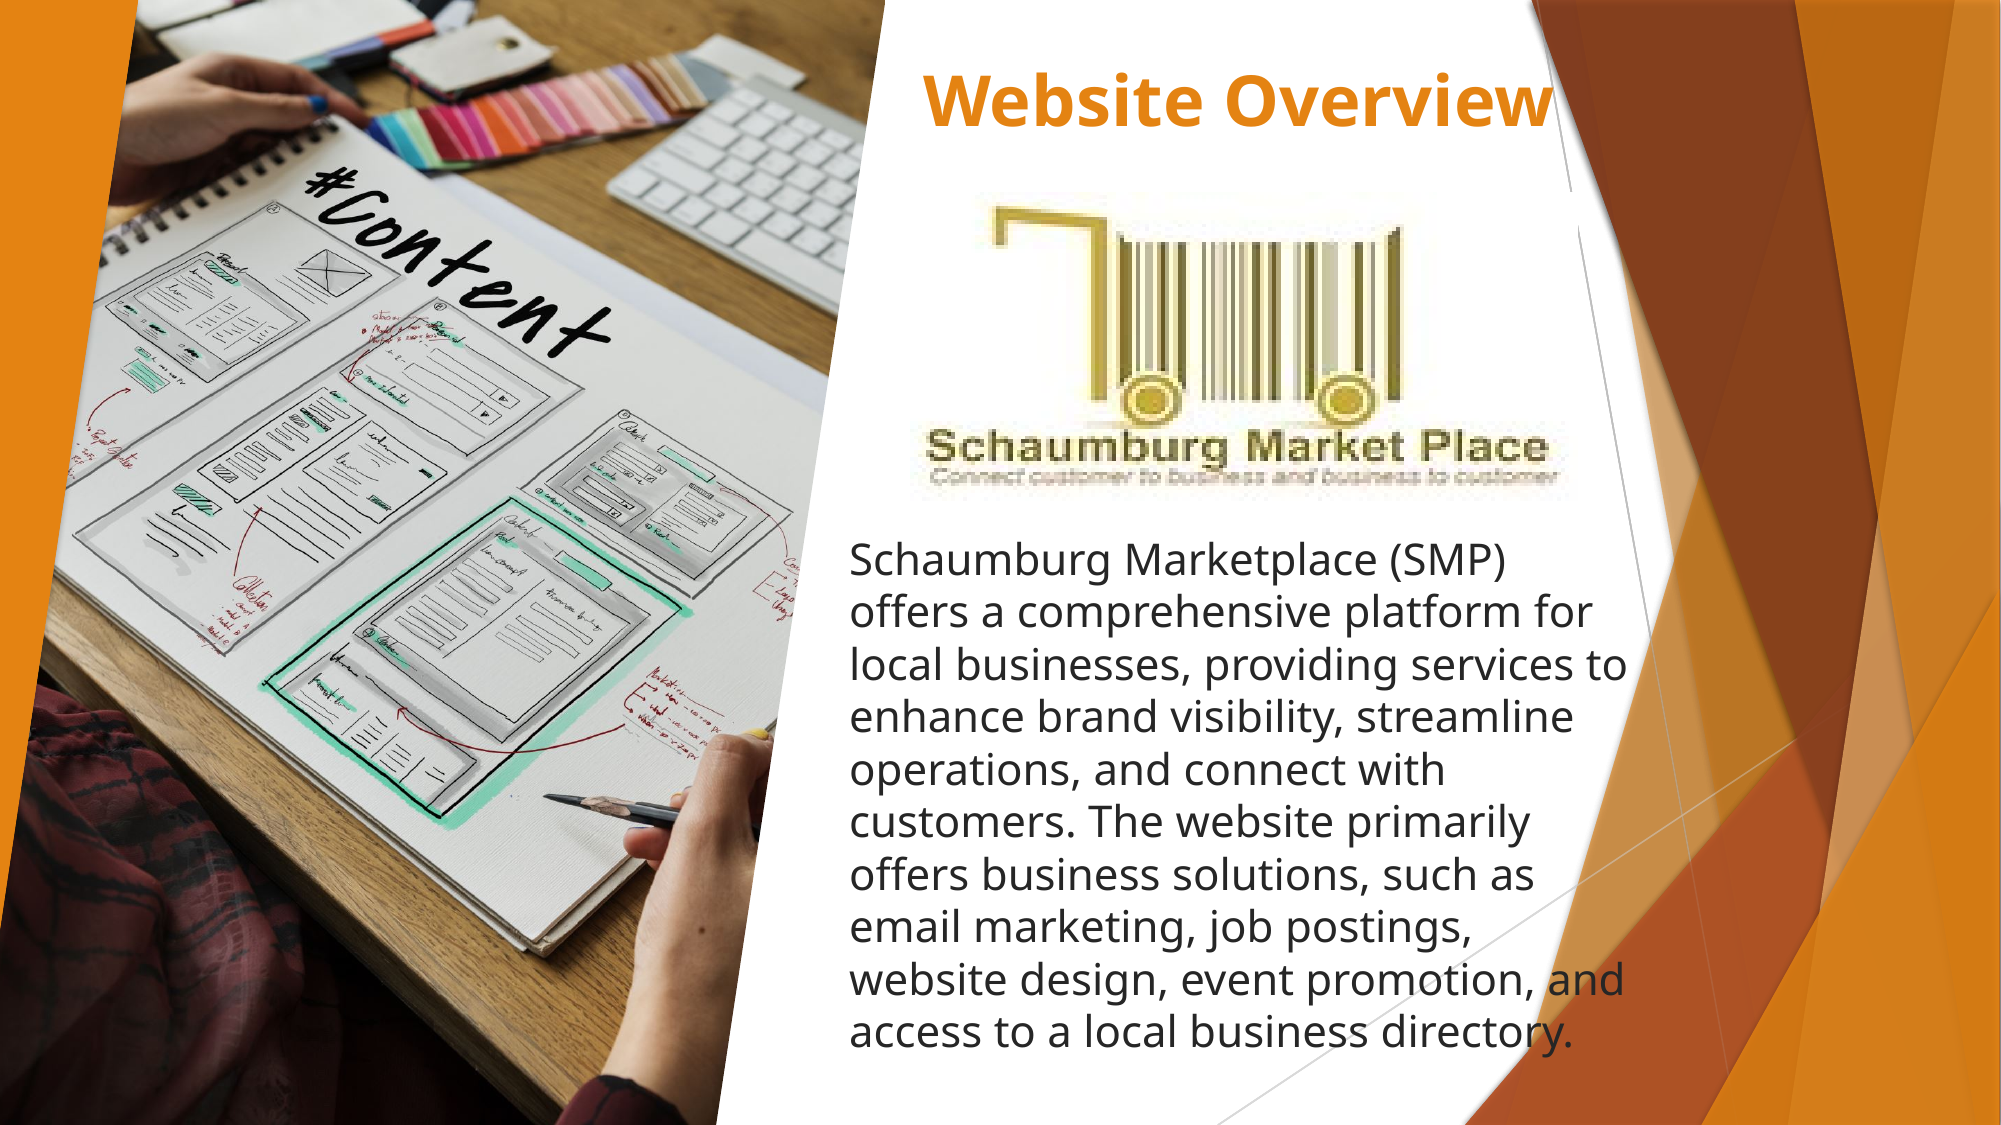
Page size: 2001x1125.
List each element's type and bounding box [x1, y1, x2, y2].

text_box [0, 0, 2000, 1125]
picture [909, 192, 1579, 501]
